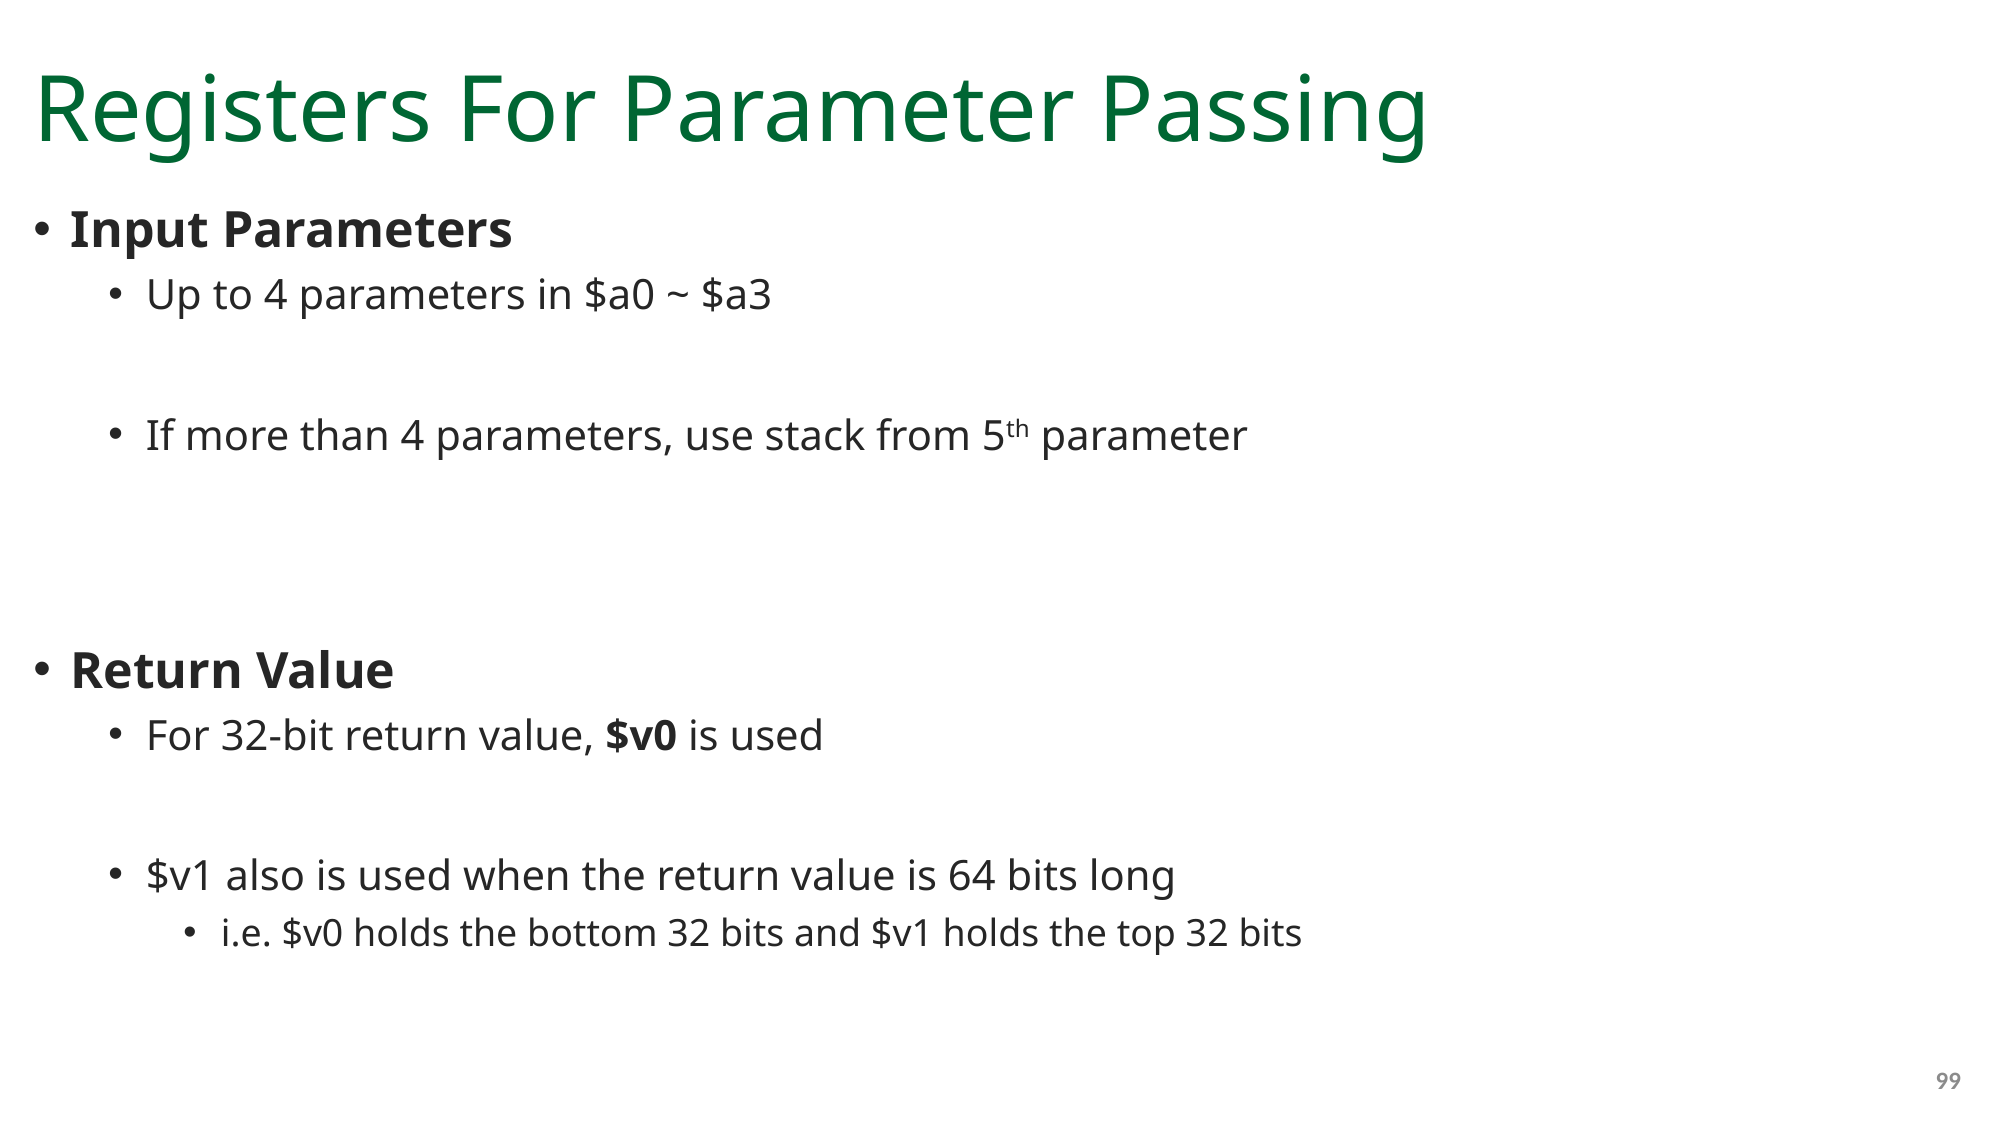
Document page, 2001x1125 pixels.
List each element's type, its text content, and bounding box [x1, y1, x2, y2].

list Input Parameters Up to 4 parameters in $a0 ~ $a3 If more than 4 parameters, use stack from 5th parameter Return Value For 32-bit return value, $v0 is used $v1 also is used when the return value is 64 bits long i.e. $v0 holds the bottom 32 bits and $v1 holds the top 32 bits [18, 190, 1976, 1035]
slide_number 99 [1526, 1050, 1977, 1110]
title Registers For Parameter Passing [18, 25, 1977, 169]
